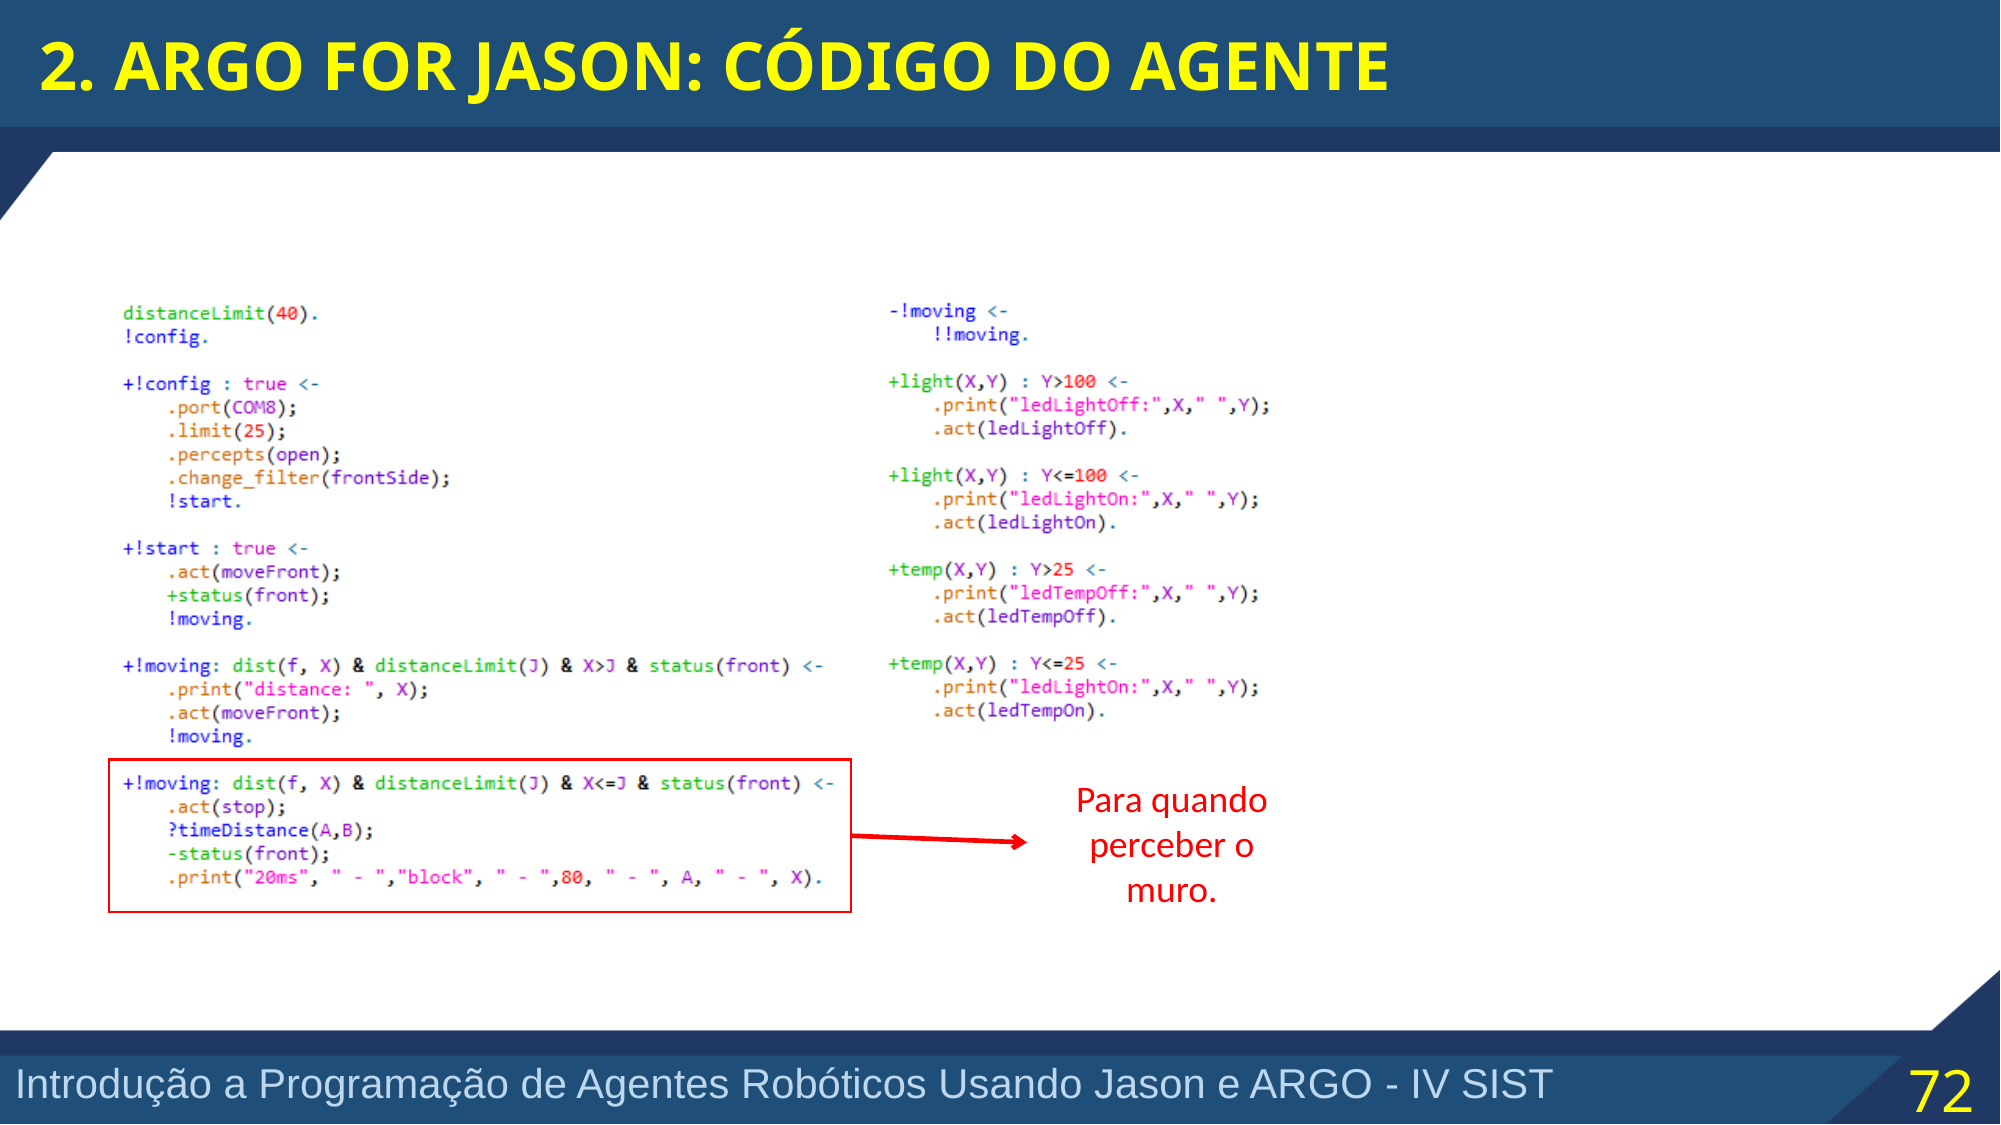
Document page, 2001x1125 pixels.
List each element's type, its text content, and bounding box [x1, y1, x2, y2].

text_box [850, 835, 1028, 844]
text_box 2. ARGO FOR JASON: CÓDIGO DO AGENTE [24, 16, 2000, 192]
text_box Para quando perceber o muro. [1027, 767, 1317, 918]
picture [0, 0, 2000, 1124]
text_box [108, 758, 852, 913]
